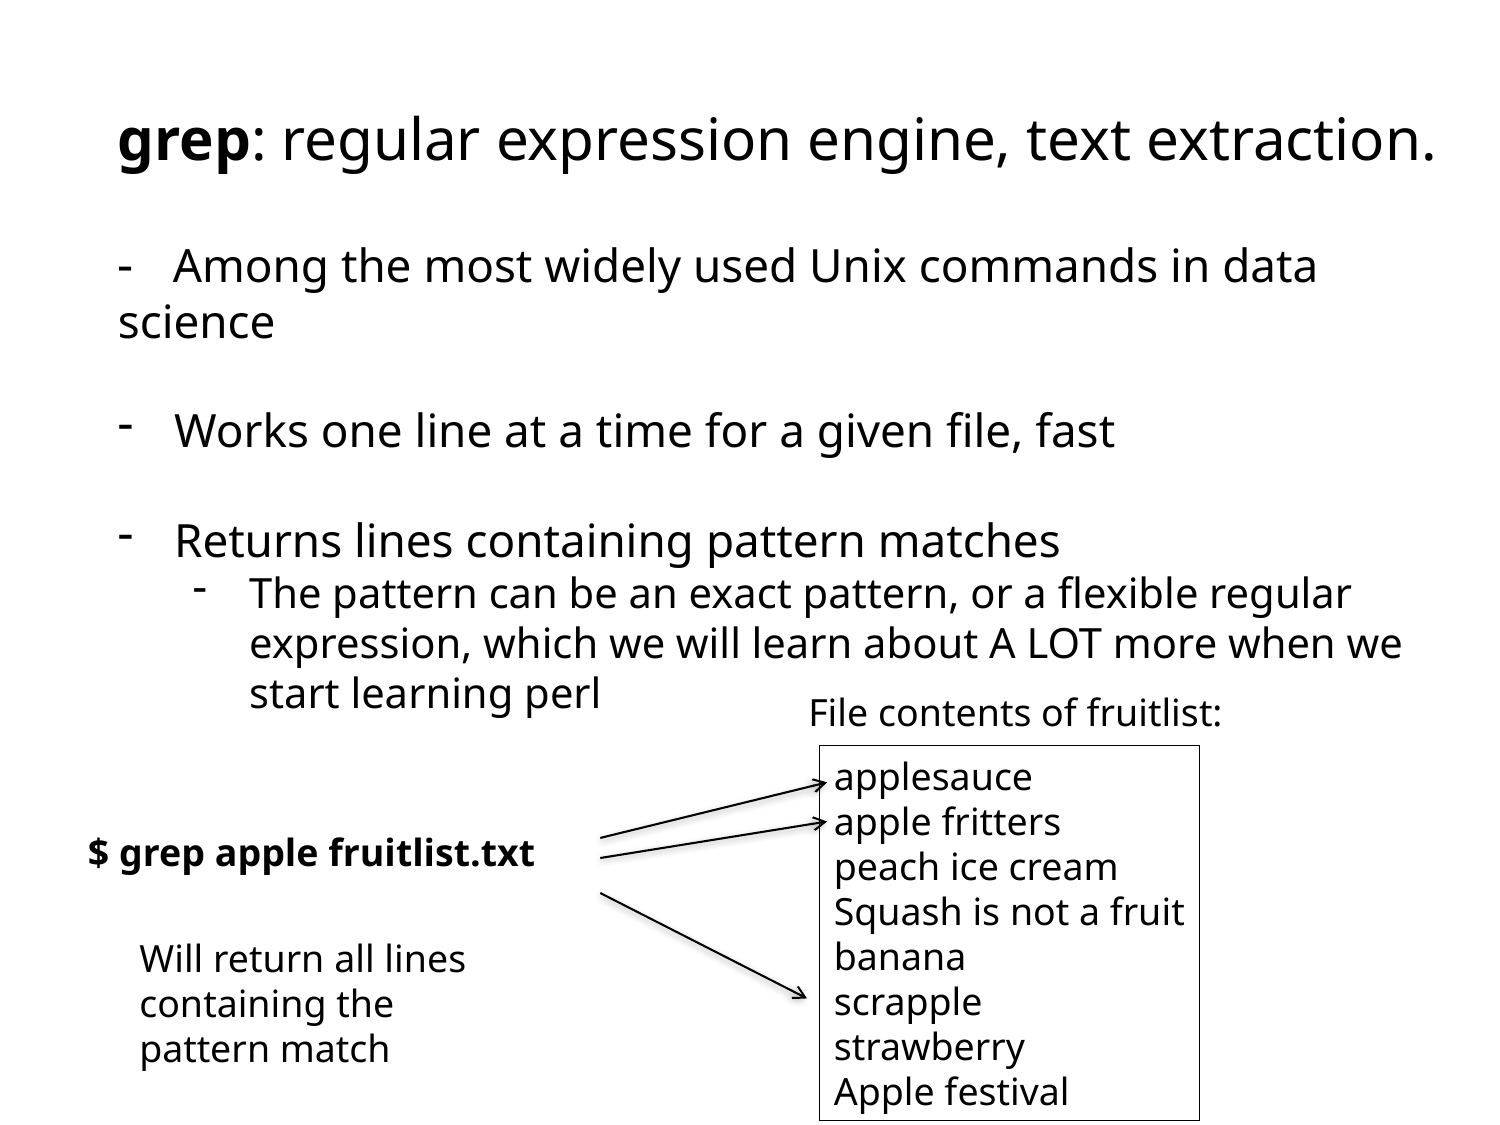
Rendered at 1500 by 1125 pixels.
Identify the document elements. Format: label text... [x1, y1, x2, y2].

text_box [600, 821, 828, 859]
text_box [599, 892, 808, 999]
text_box $ grep apple fruitlist.txt [73, 821, 551, 882]
text_box applesauce apple fritters peach ice cream Squash is not a fruit banana scrapple strawberry Apple festival [819, 745, 1200, 1121]
text_box File contents of fruitlist: [793, 681, 1238, 741]
text_box Will return all lines containing the pattern match [124, 927, 520, 1078]
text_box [600, 782, 828, 820]
text_box grep: regular expression engine, text extraction. - Among the most widely used Unix commands in data science Works one line at a time for a given file, fast Returns lines containing pattern matches The pattern can be an exact pattern, or a flexible regular expression, which we will learn about A LOT more when we start learning perl [103, 94, 1480, 725]
